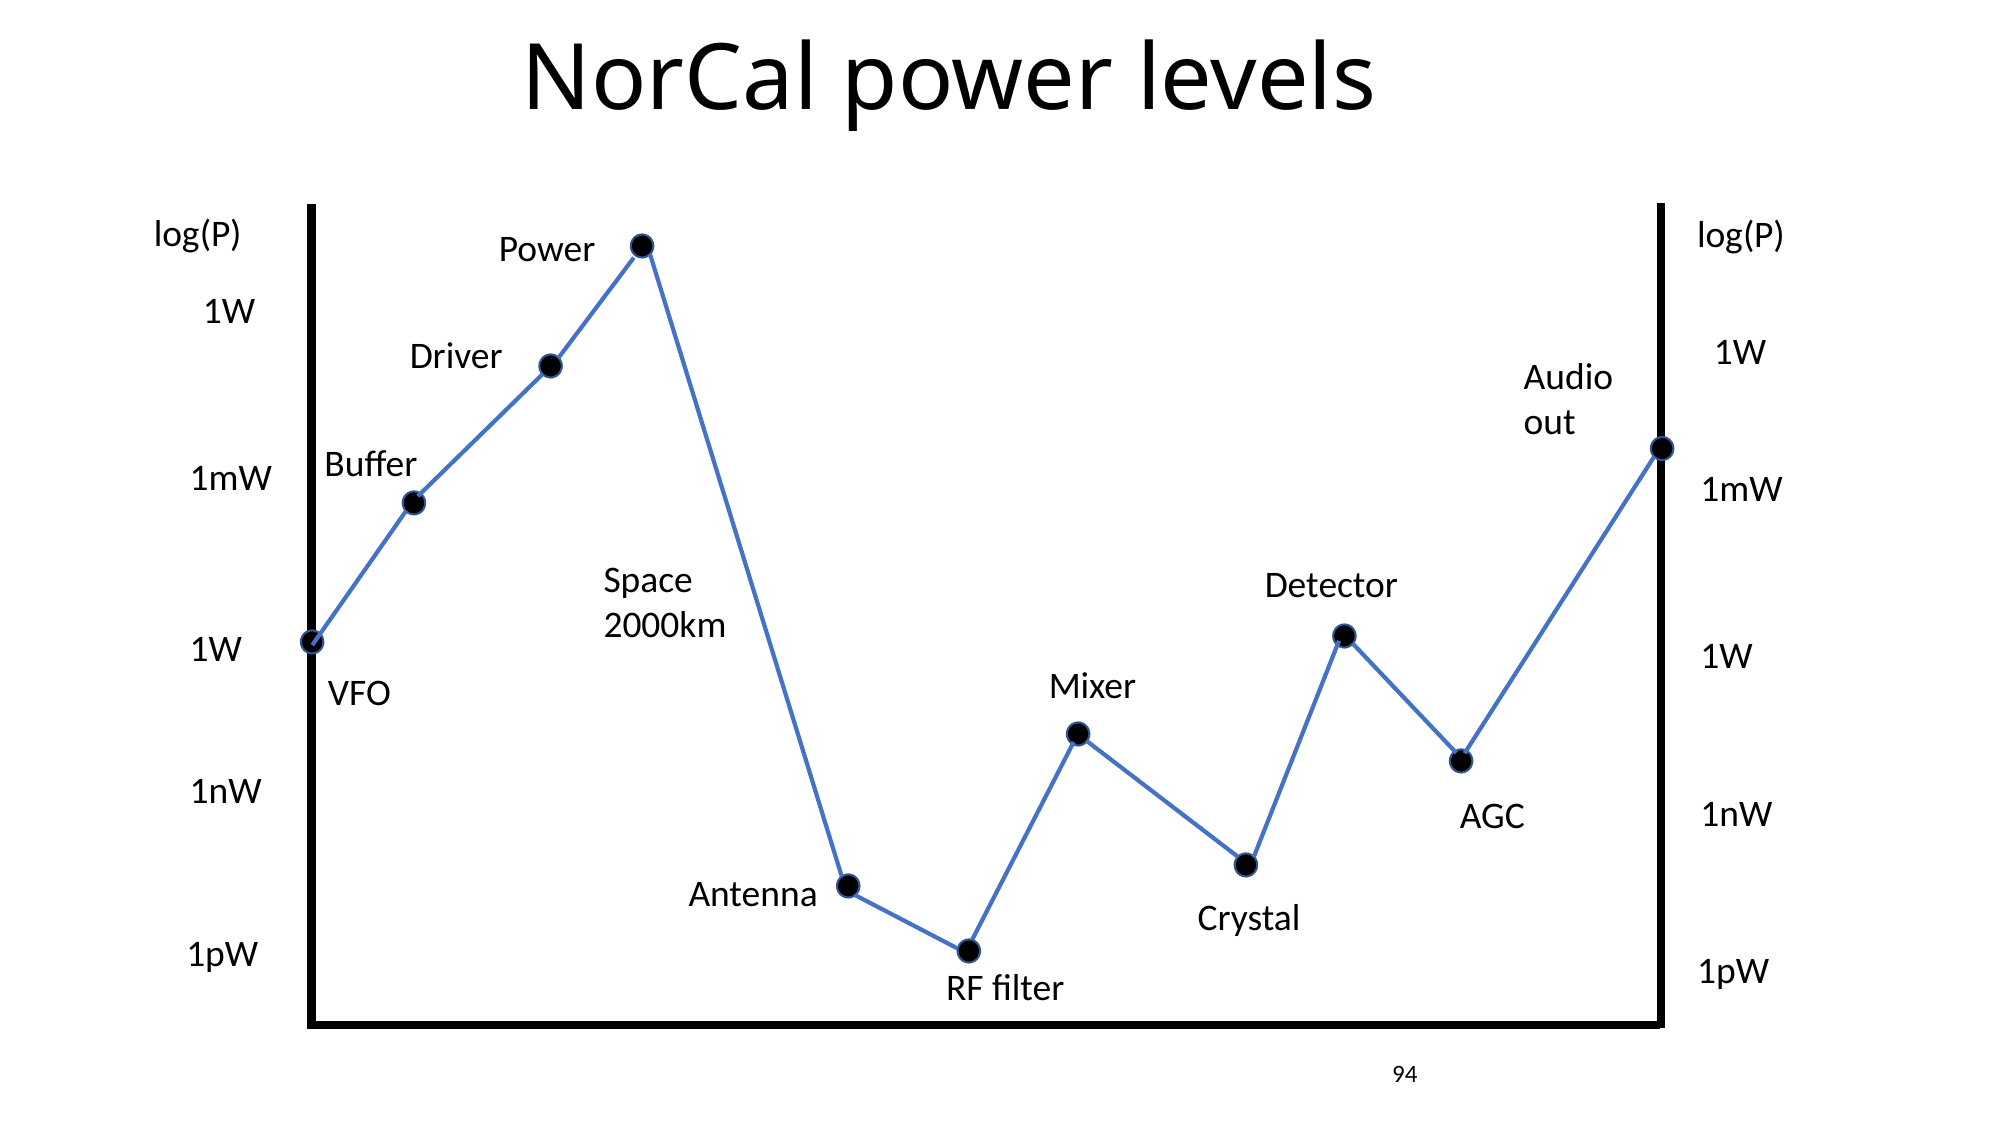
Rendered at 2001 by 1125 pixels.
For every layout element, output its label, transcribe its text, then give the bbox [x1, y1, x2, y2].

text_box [138, 201, 1840, 1029]
slide_number 94 [1074, 1029, 1425, 1125]
text_box NorCal power levels [33, 17, 1867, 128]
